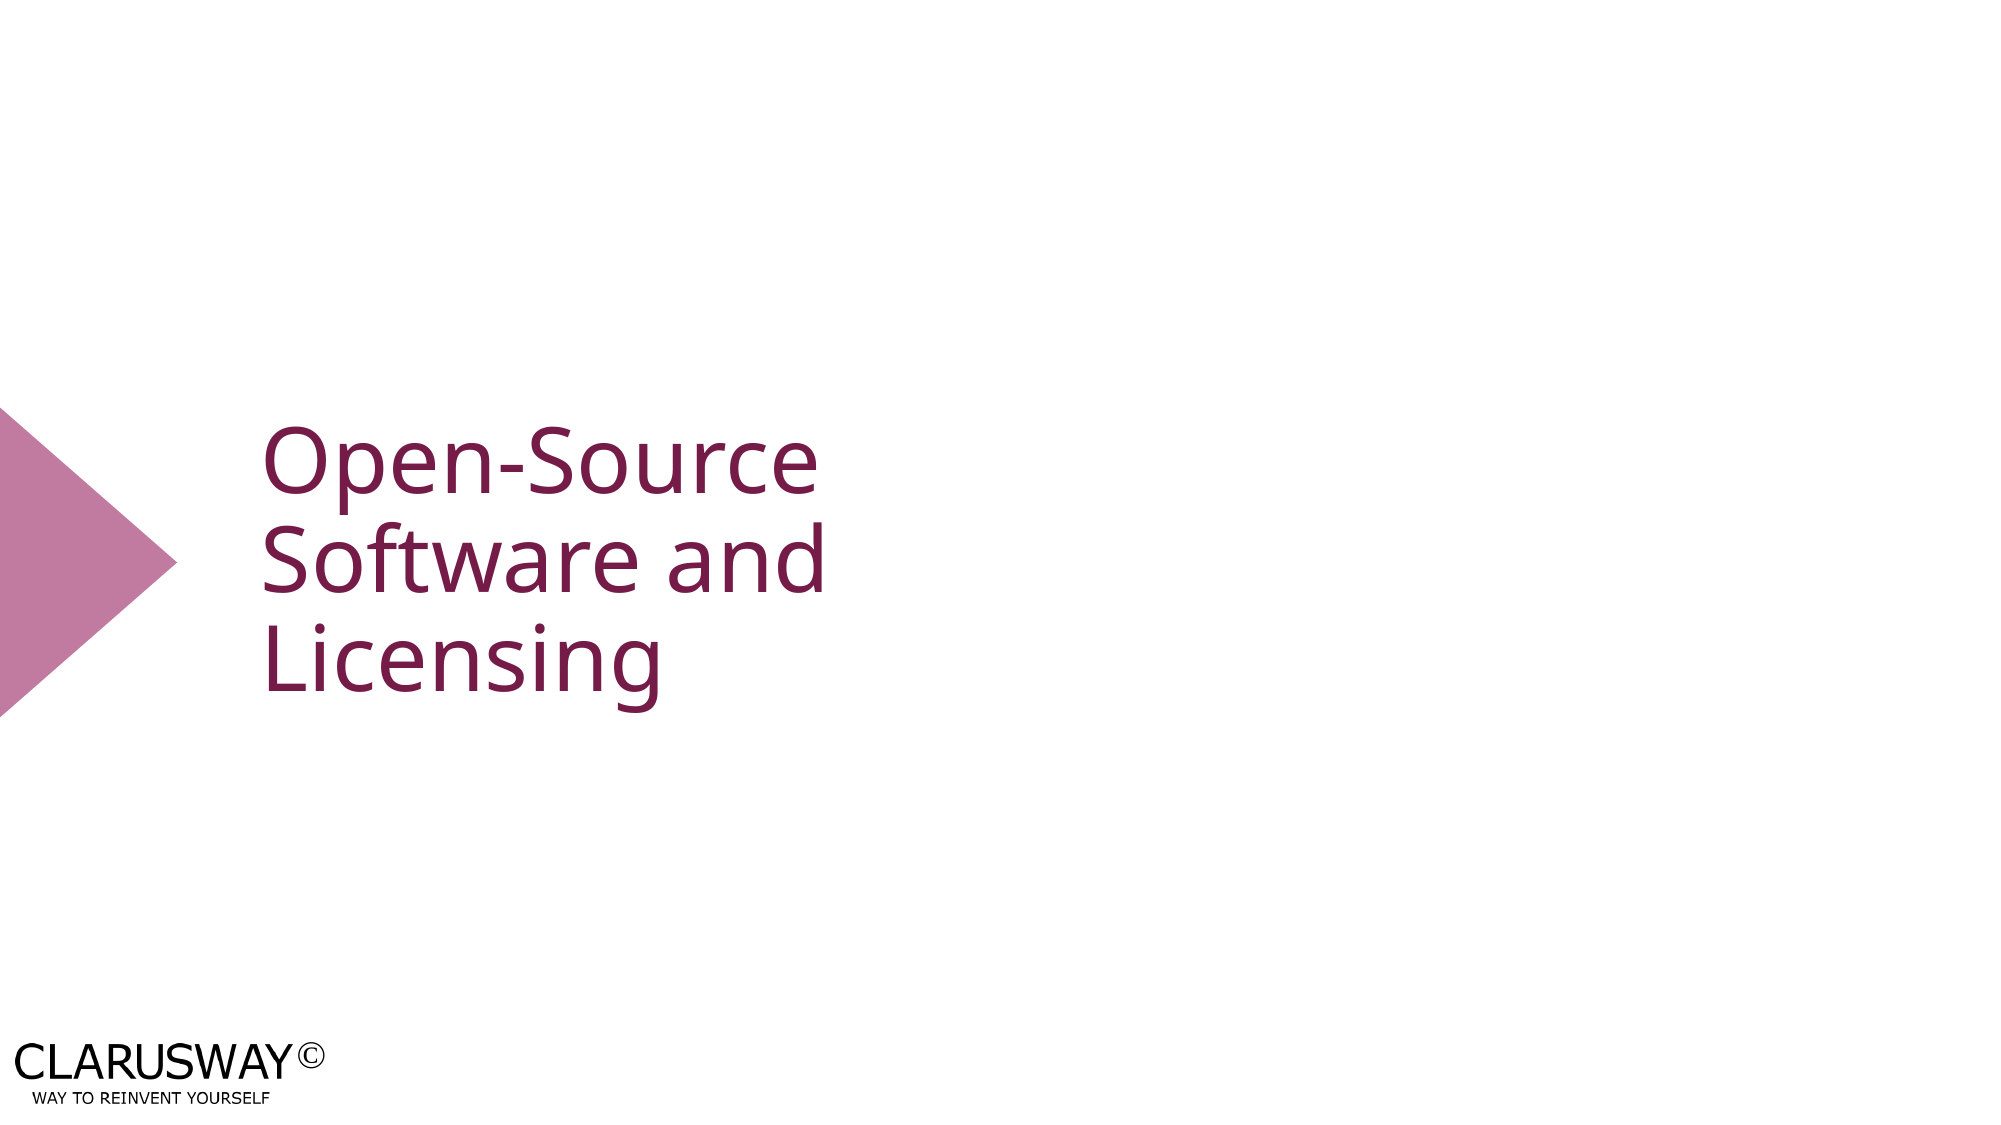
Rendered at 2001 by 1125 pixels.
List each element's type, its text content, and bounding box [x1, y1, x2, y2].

title Open-Source Software and Licensing [260, 348, 1171, 778]
picture [15, 1043, 293, 1104]
